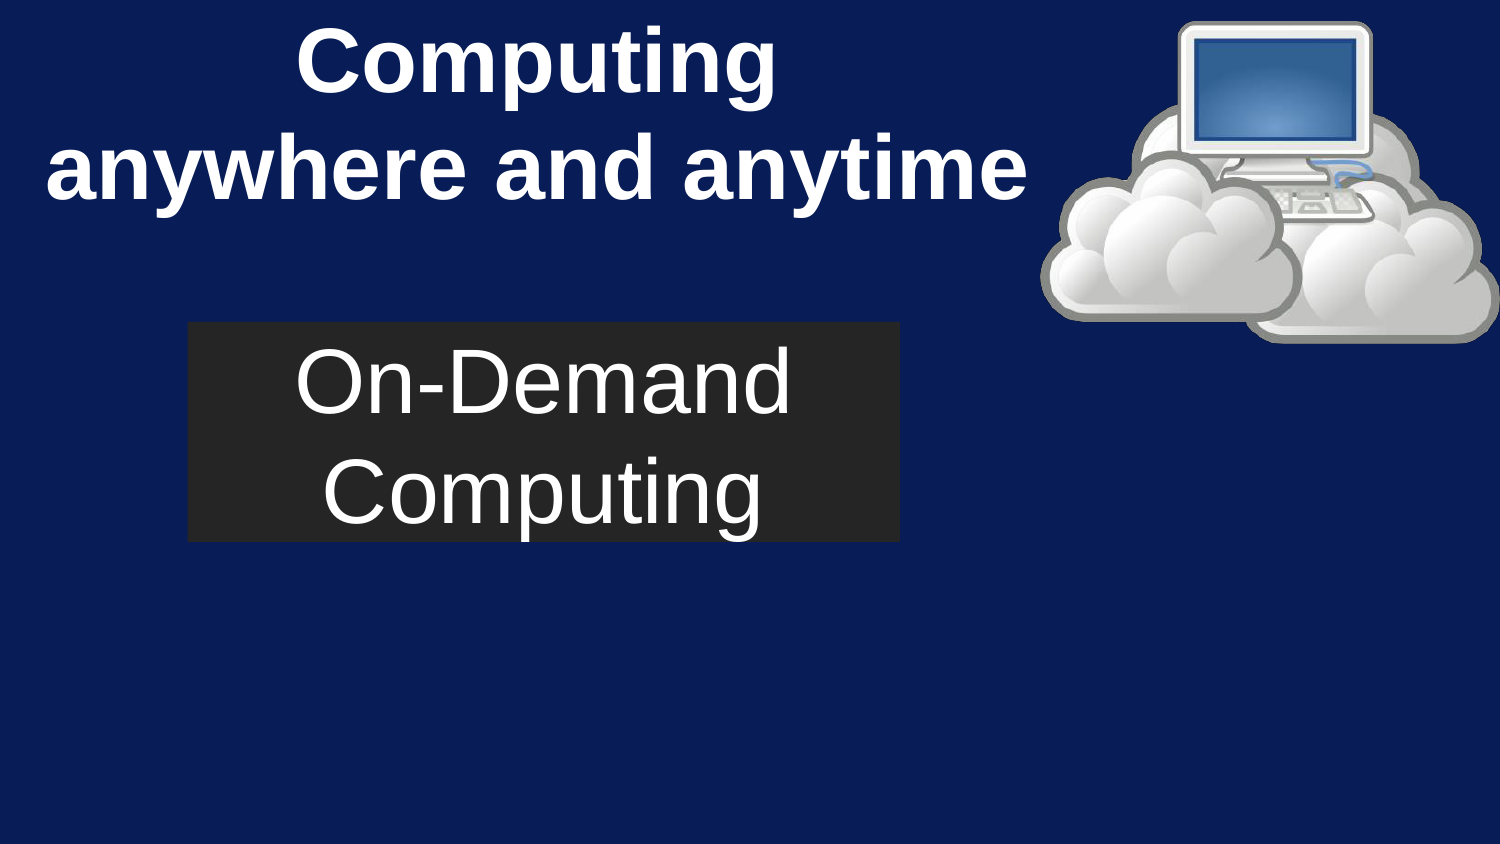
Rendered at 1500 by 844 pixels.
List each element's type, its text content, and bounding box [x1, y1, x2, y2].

text_box [1040, 21, 1500, 344]
text_box Computing anywhere and anytime [43, 3, 1032, 218]
text_box On-Demand Computing [187, 321, 900, 542]
